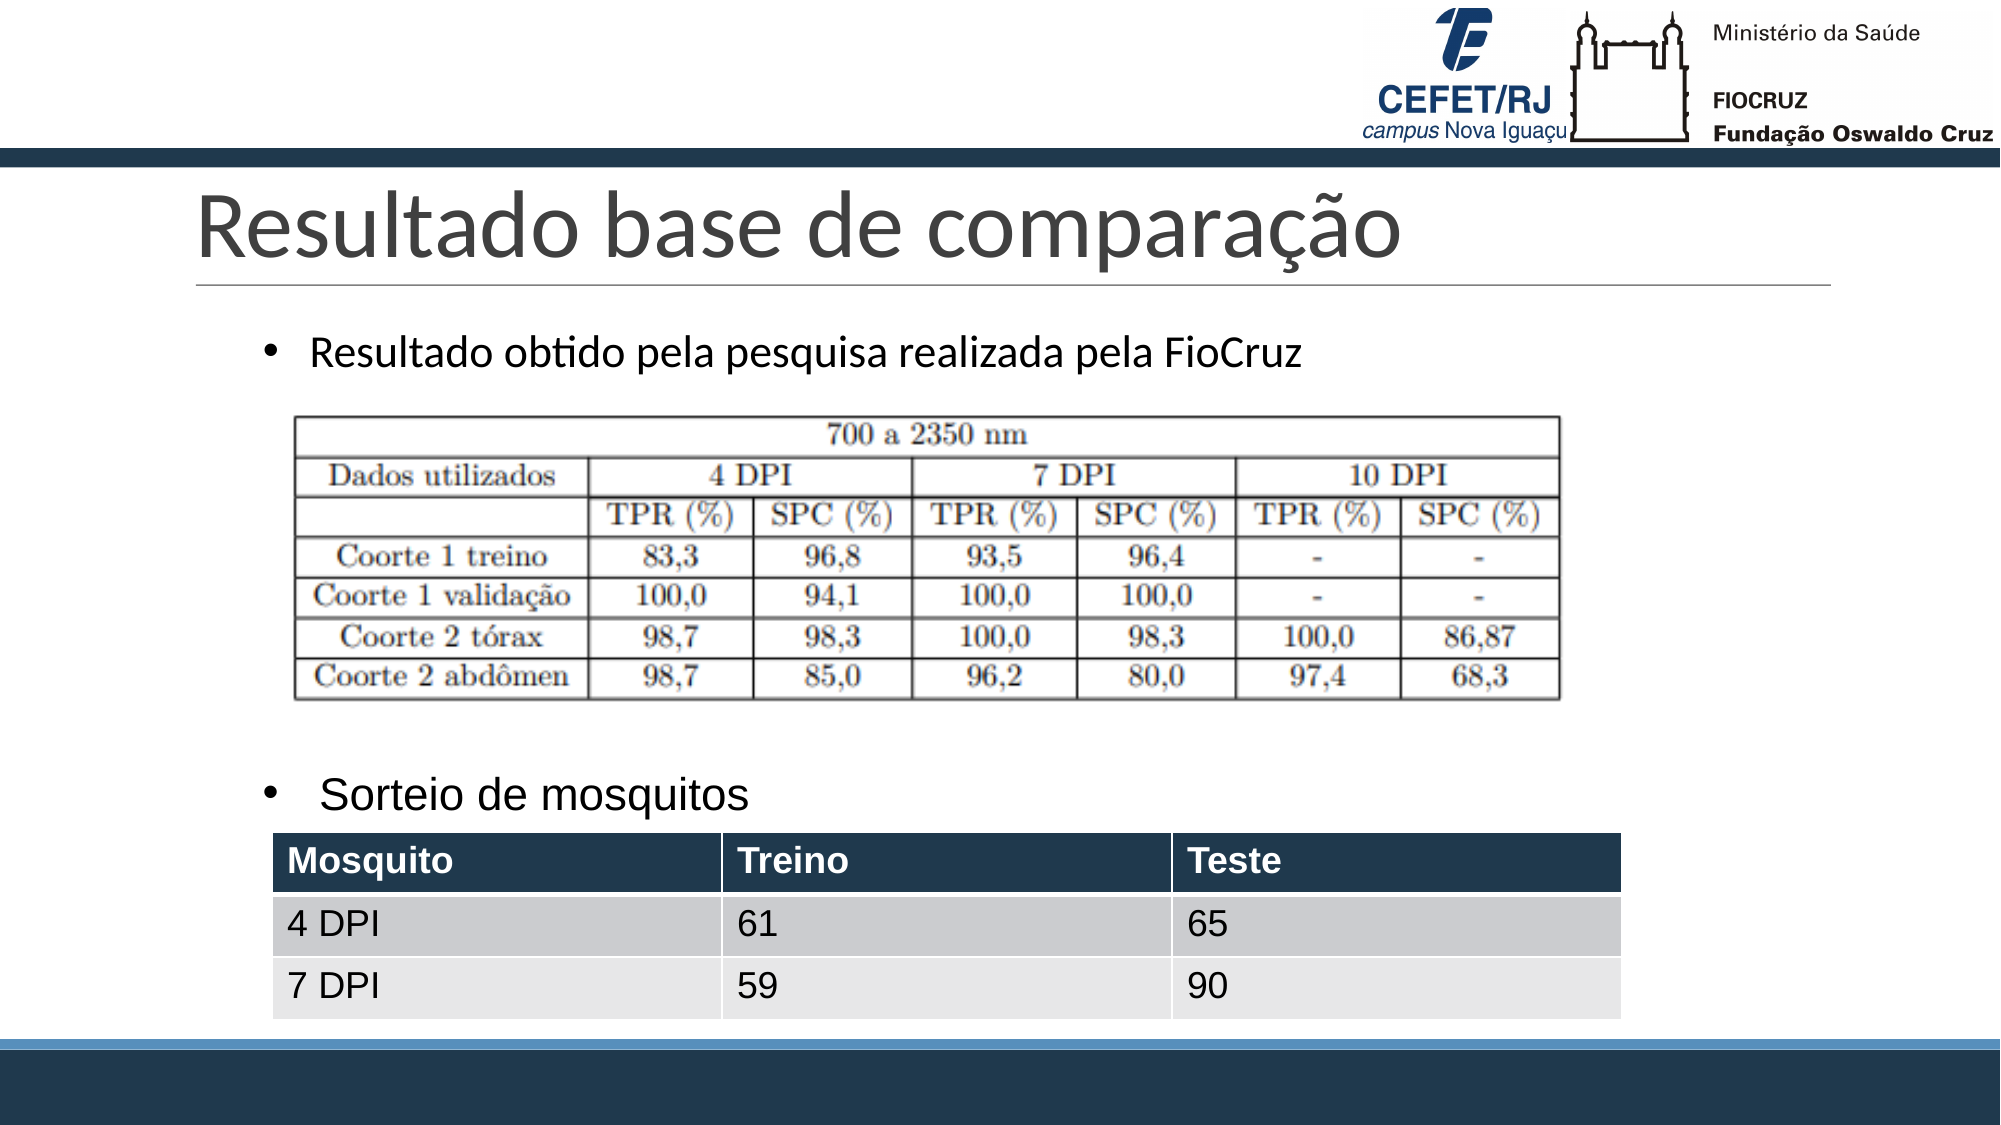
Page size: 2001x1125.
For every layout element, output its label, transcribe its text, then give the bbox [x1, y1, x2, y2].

text_box Resultado obtido pela pesquisa realizada pela FioCruz [248, 224, 1777, 614]
text_box Sorteio de mosquitos [248, 757, 1151, 827]
table_cell 59 [723, 958, 1171, 1019]
table_header Teste [1173, 833, 1621, 892]
picture [1570, 11, 1993, 146]
table_cell 90 [1173, 958, 1621, 1019]
table_header Mosquito [273, 833, 721, 892]
table_cell 61 [723, 897, 1171, 956]
picture [287, 411, 1572, 708]
table_cell 4 DPI [273, 897, 721, 956]
table_header Treino [723, 833, 1171, 892]
table_cell 65 [1173, 897, 1621, 956]
picture [1363, 8, 1566, 143]
table_cell 7 DPI [273, 958, 721, 1019]
text_box Resultado base de comparação [180, 171, 1830, 285]
